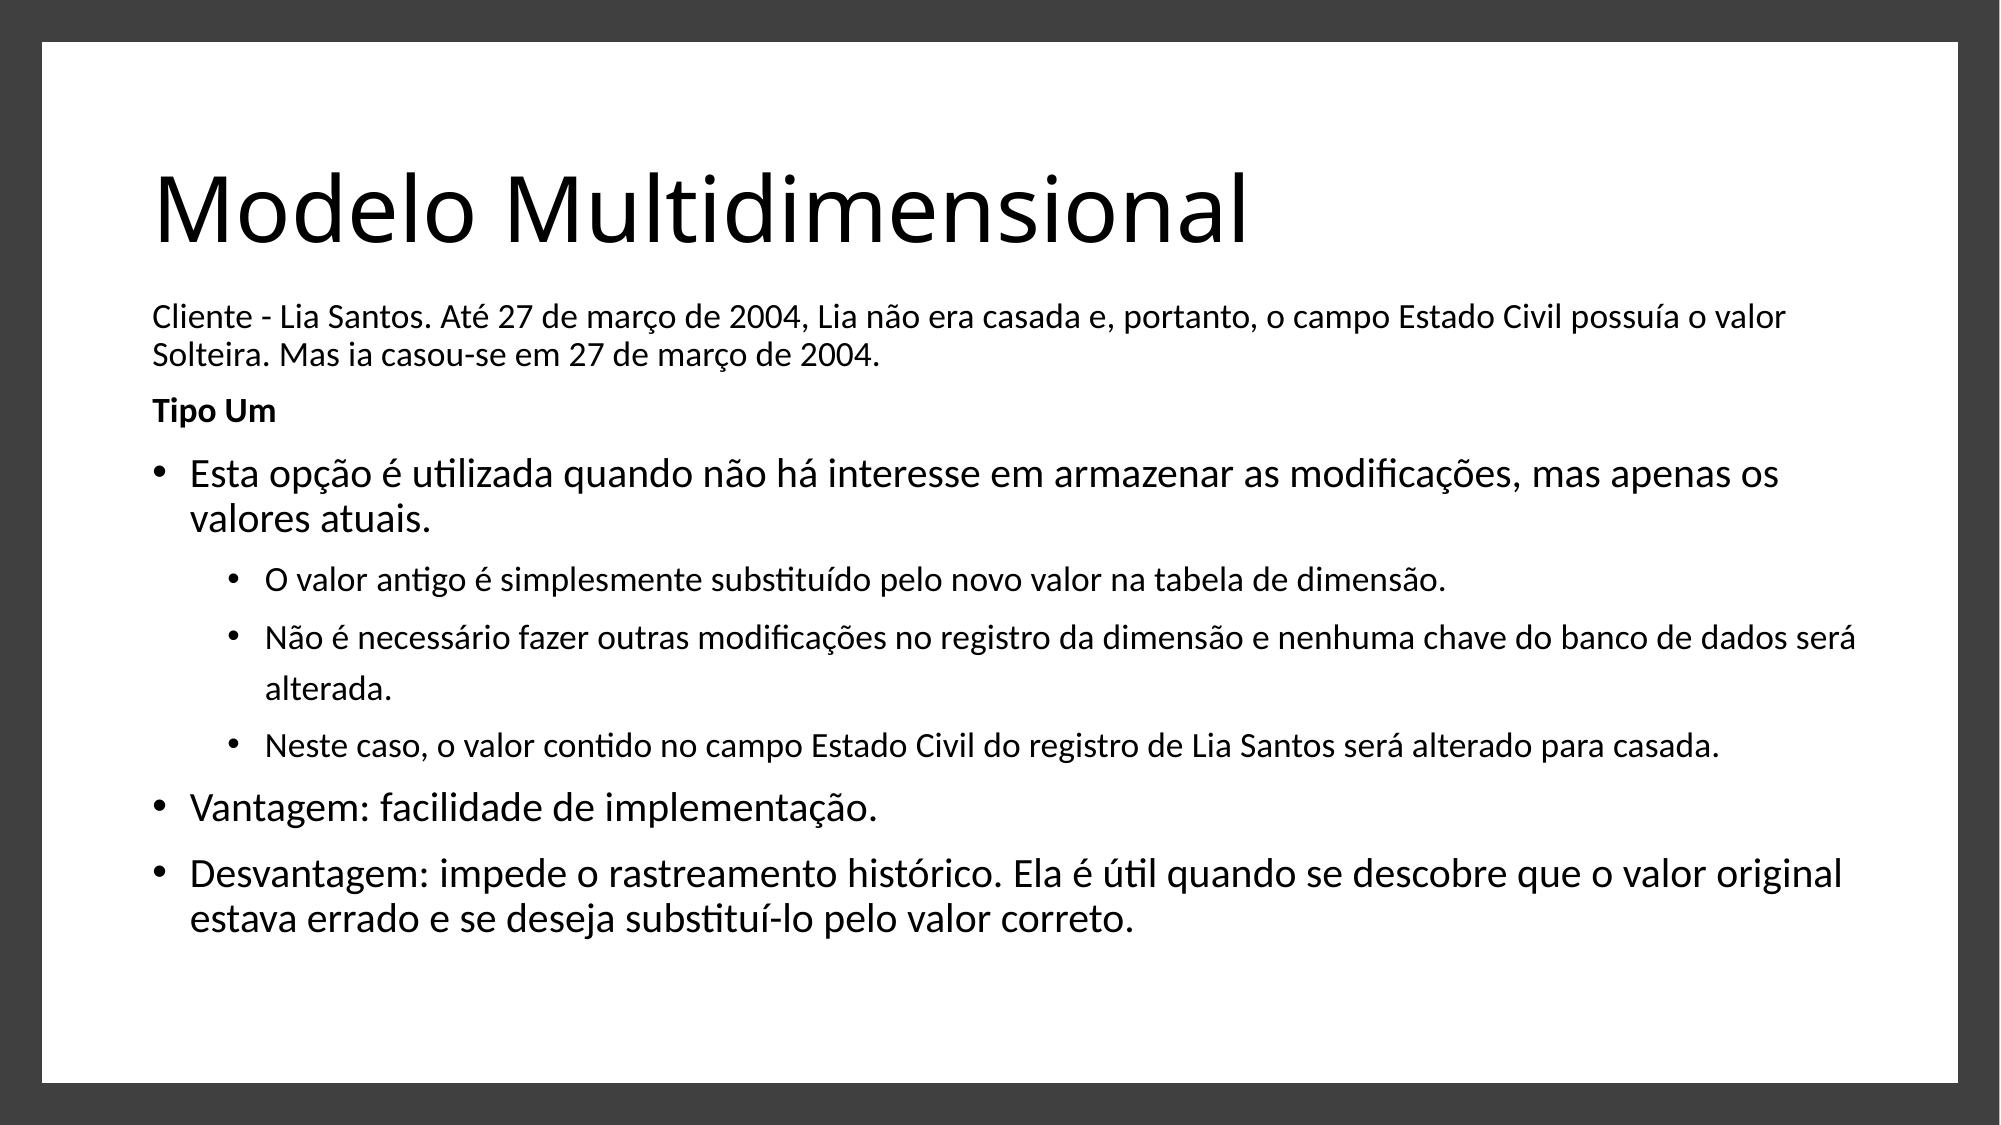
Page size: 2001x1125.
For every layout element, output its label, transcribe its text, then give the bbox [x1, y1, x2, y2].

text_box [52, 51, 1948, 1073]
text_box [0, 0, 2000, 1125]
list Cliente - Lia Santos. Até 27 de março de 2004, Lia não era casada e, portanto, o campo Estado Civil possuía o valor Solteira. Mas ia casou-se em 27 de março de 2004. Tipo Um Esta opção é utilizada quando não há interesse em armazenar as modificações, mas apenas os valores atuais. O valor antigo é simplesmente substituído pelo novo valor na tabela de dimensão. Não é necessário fazer outras modificações no registro da dimensão e nenhuma chave do banco de dados será alterada. Neste caso, o valor contido no campo Estado Civil do registro de Lia Santos será alterado para casada. Vantagem: facilidade de implementação. Desvantagem: impede o rastreamento histórico. Ela é útil quando se descobre que o valor original estava errado e se deseja substituí-lo pelo valor correto. [137, 290, 1911, 1046]
title Modelo Multidimensional [137, 103, 1863, 290]
